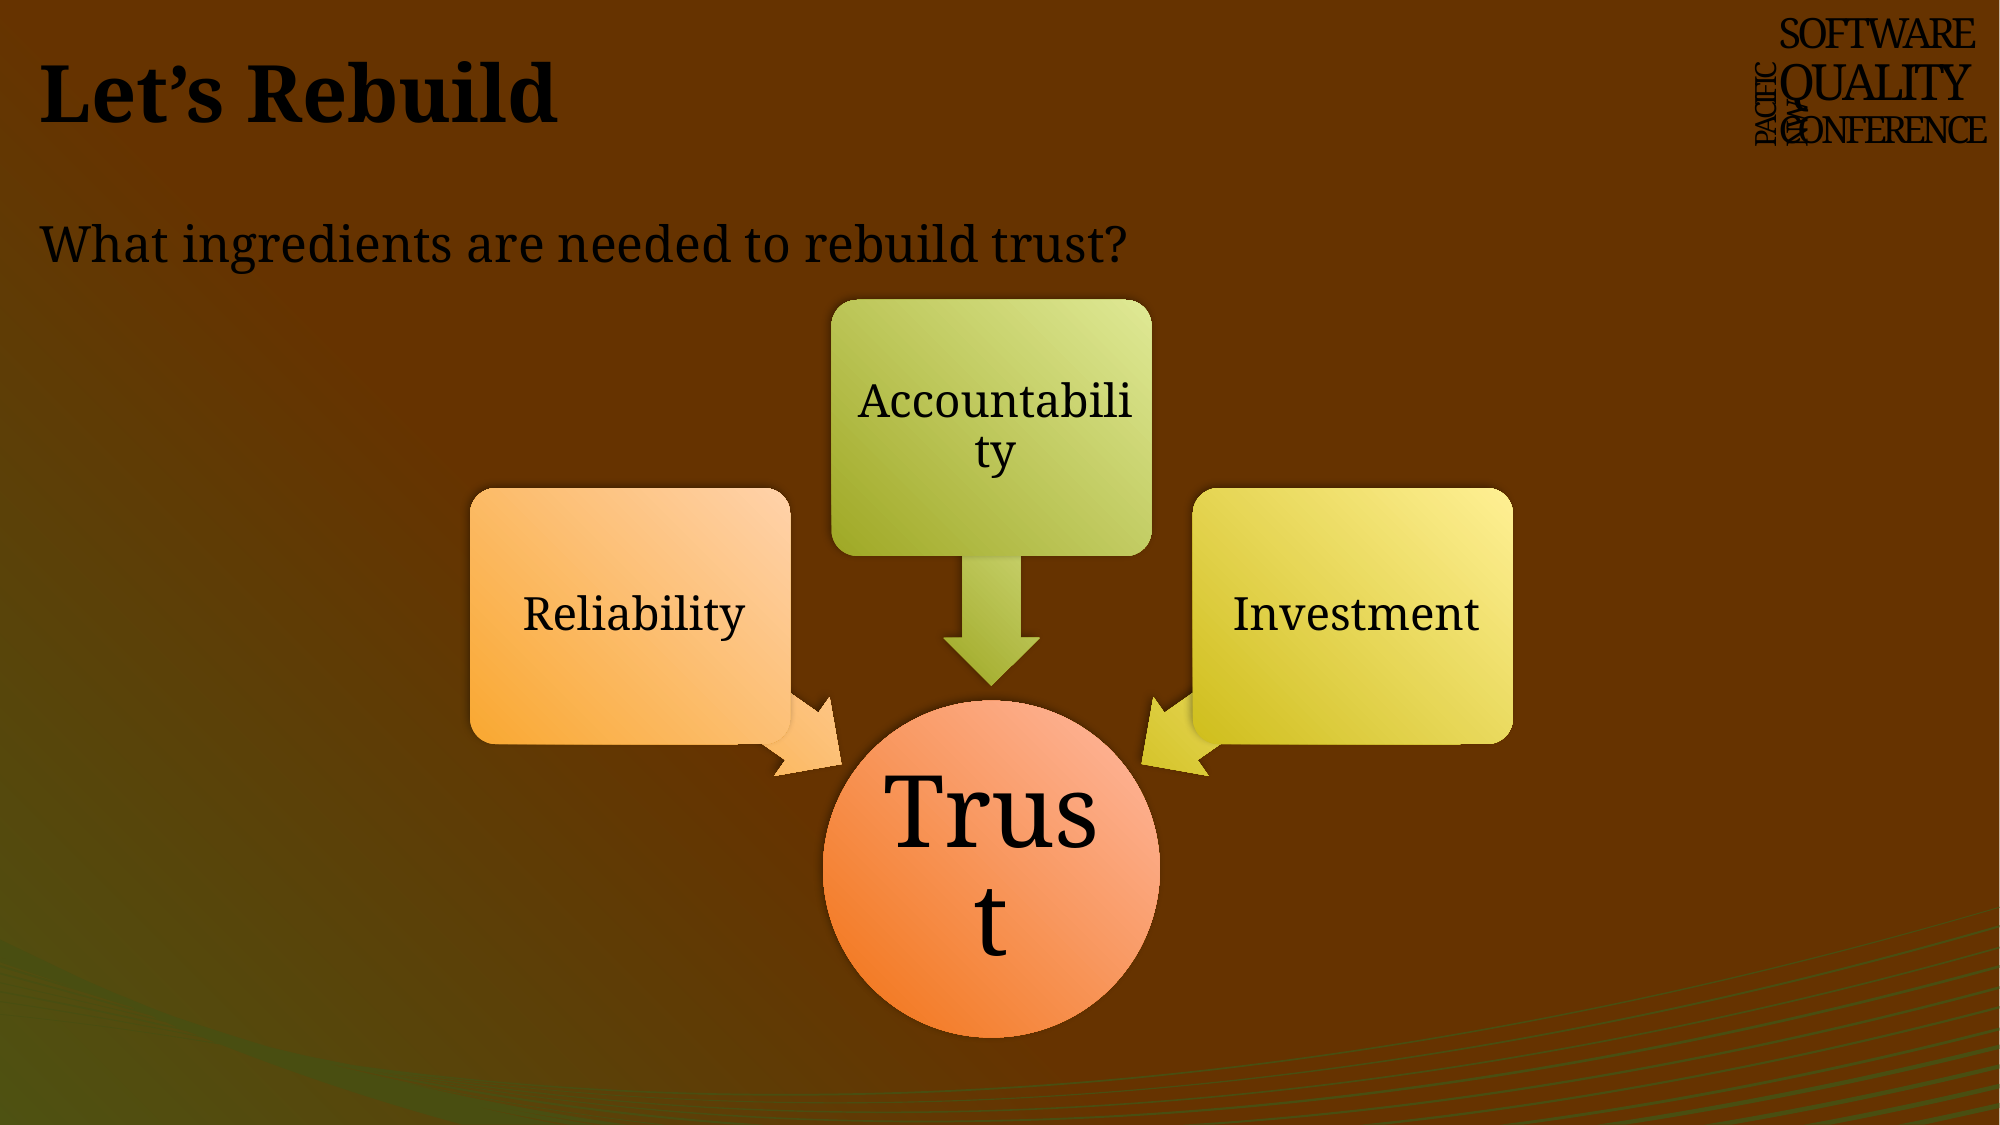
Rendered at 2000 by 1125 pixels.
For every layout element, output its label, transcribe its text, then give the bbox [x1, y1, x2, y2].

text_box SOFTWARE QUALITY CONFERENCE [1778, 12, 1989, 153]
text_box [332, 299, 1650, 1038]
text_box What ingredients are needed to rebuild trust? [24, 174, 1925, 280]
title Let’s Rebuild [24, 12, 1525, 148]
text_box PACIFIC NW [1750, 9, 1814, 148]
